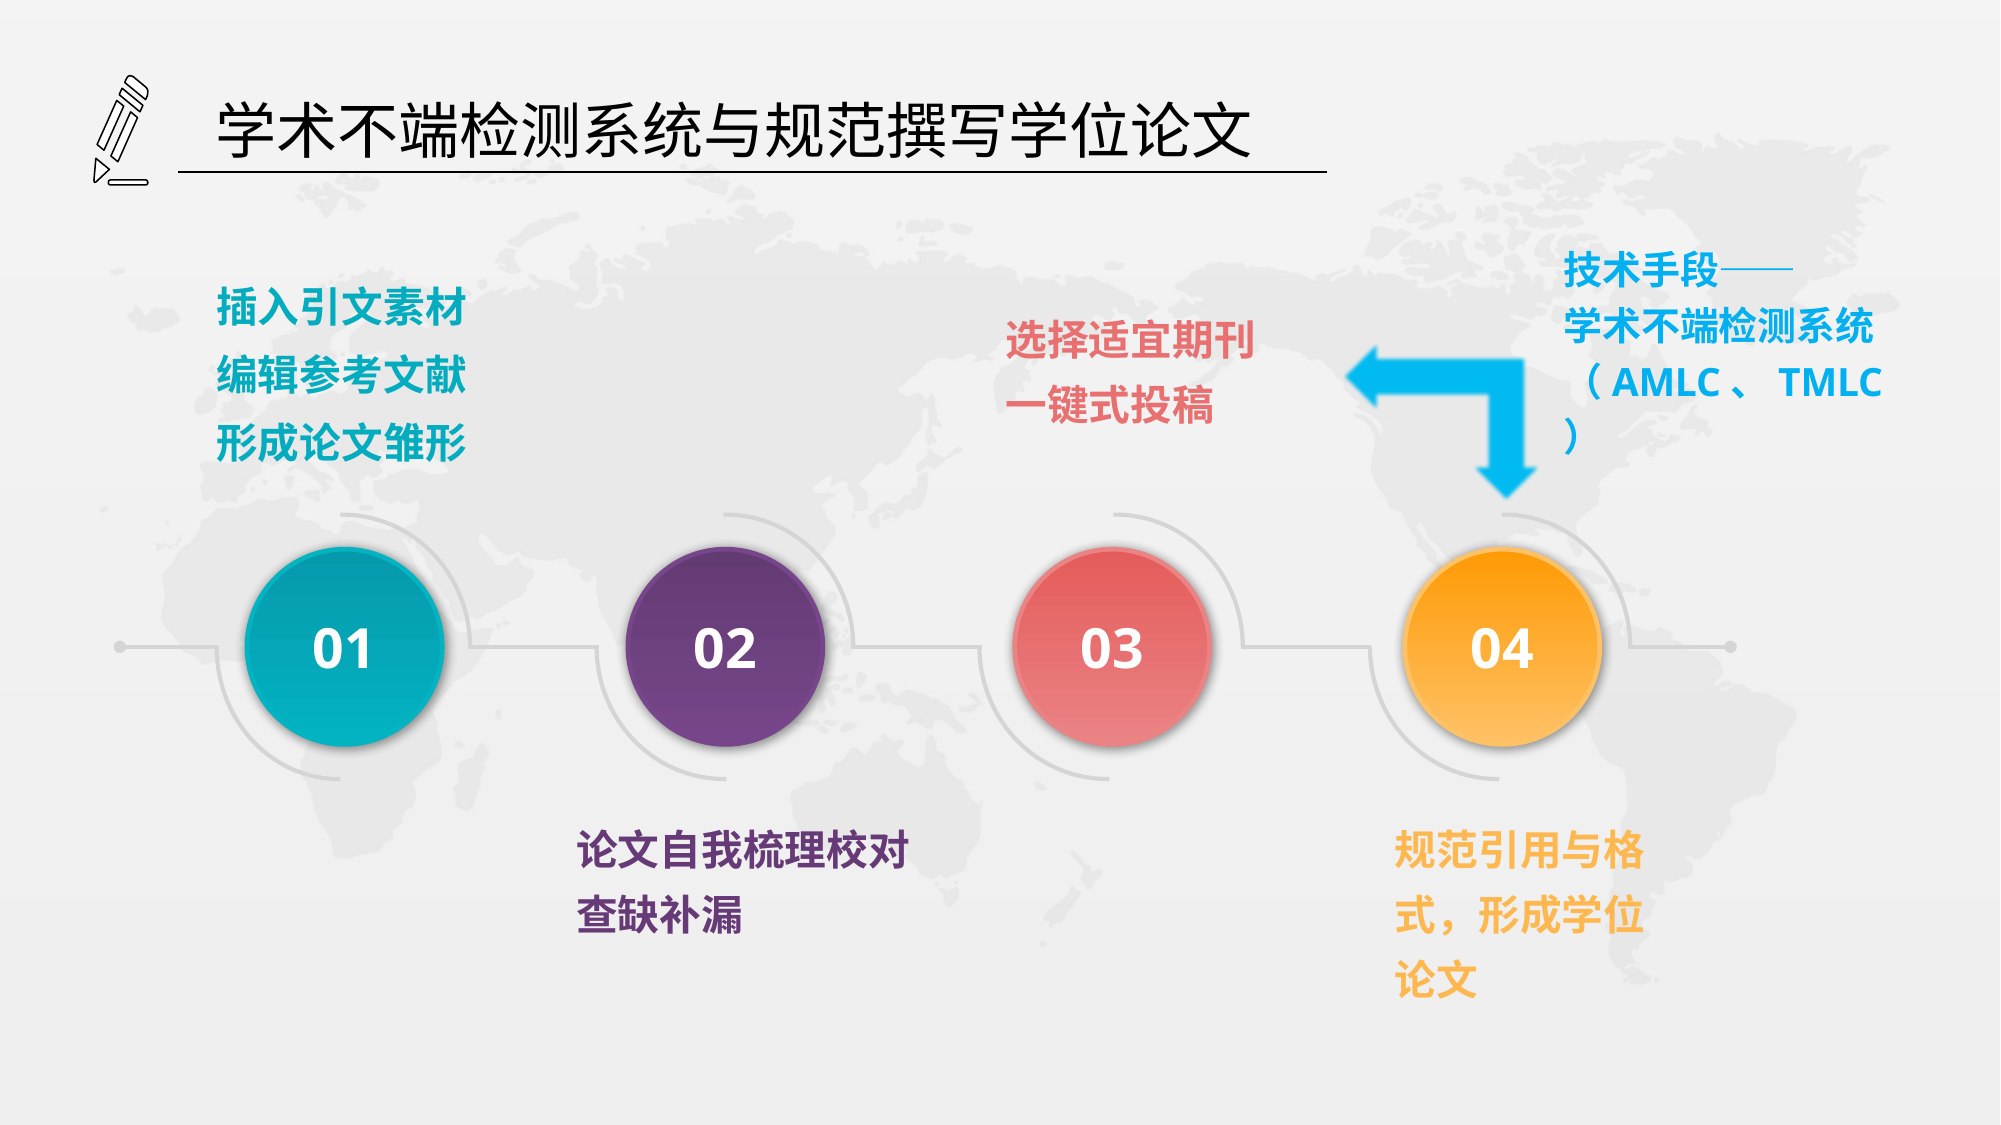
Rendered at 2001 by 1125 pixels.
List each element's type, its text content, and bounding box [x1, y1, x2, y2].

text_box [124, 75, 148, 100]
text_box 学术不端检测系统与规范撰写学位论文 [195, 82, 1273, 171]
text_box [110, 111, 138, 162]
text_box [1348, 349, 1535, 497]
picture [0, 0, 2001, 1125]
text_box 插入引文素材 编辑参考文献 形成论文雏形 [196, 280, 514, 477]
text_box [93, 158, 110, 183]
text_box [97, 100, 124, 151]
text_box 论文自我梳理校对查缺补漏 [556, 798, 933, 949]
text_box 选择适宜期刊 一键式投稿 [985, 288, 1318, 439]
text_box [119, 88, 143, 112]
text_box [108, 179, 148, 185]
text_box 规范引用与格式，形成学位论文 [1374, 798, 1707, 1014]
text_box 技术手段—— 学术不端检测系统 （AMLC、TMLC） [1543, 226, 1916, 470]
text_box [119, 514, 1731, 780]
